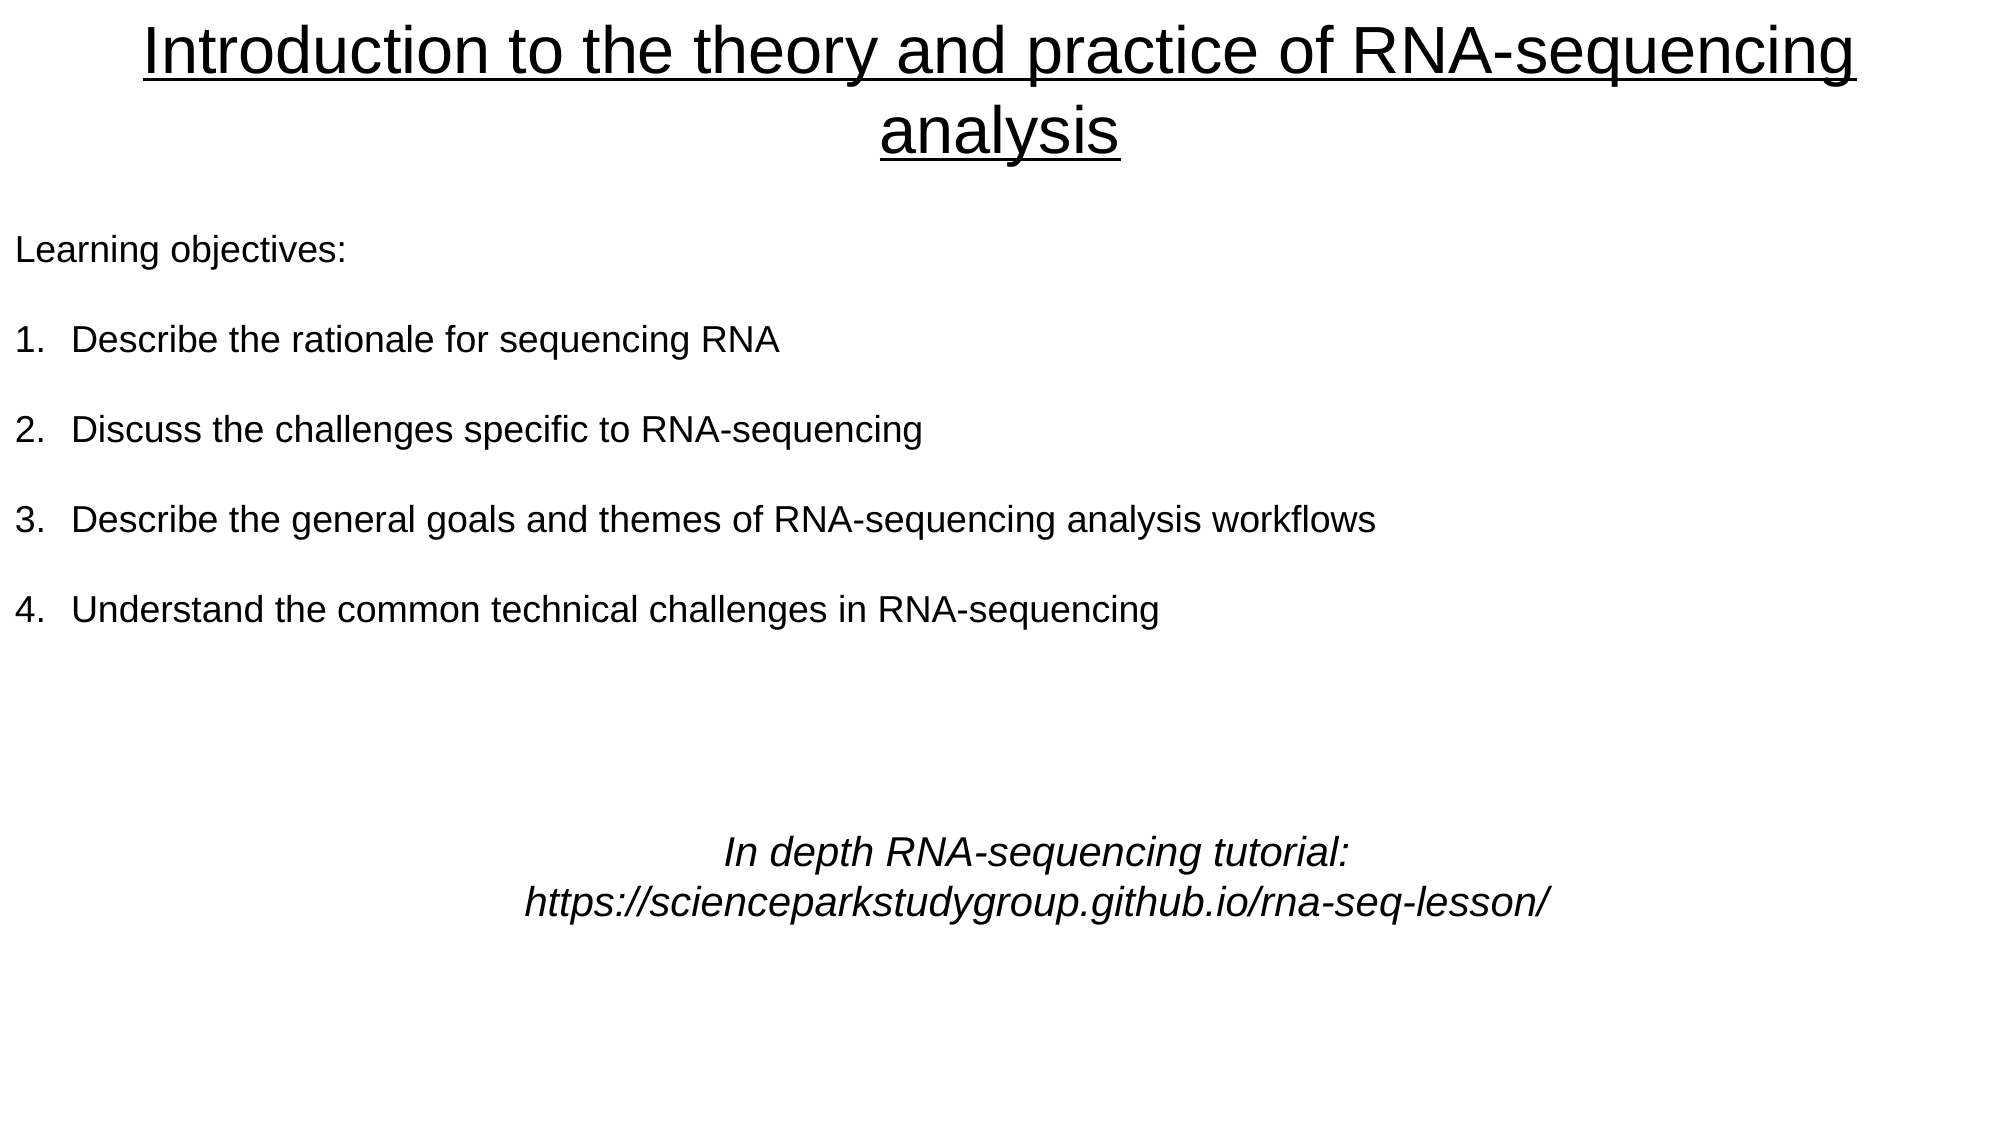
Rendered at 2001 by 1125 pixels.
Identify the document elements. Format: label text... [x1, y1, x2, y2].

text_box Introduction to the theory and practice of RNA-sequencing analysis [0, 0, 2000, 175]
text_box Learning objectives: Describe the rationale for sequencing RNA Discuss the challenges specific to RNA-sequencing Describe the general goals and themes of RNA-sequencing analysis workflows Understand the common technical challenges in RNA-sequencing [0, 217, 2000, 683]
text_box In depth RNA-sequencing tutorial: https://scienceparkstudygroup.github.io/rna-seq-lesson/ [427, 817, 1647, 933]
